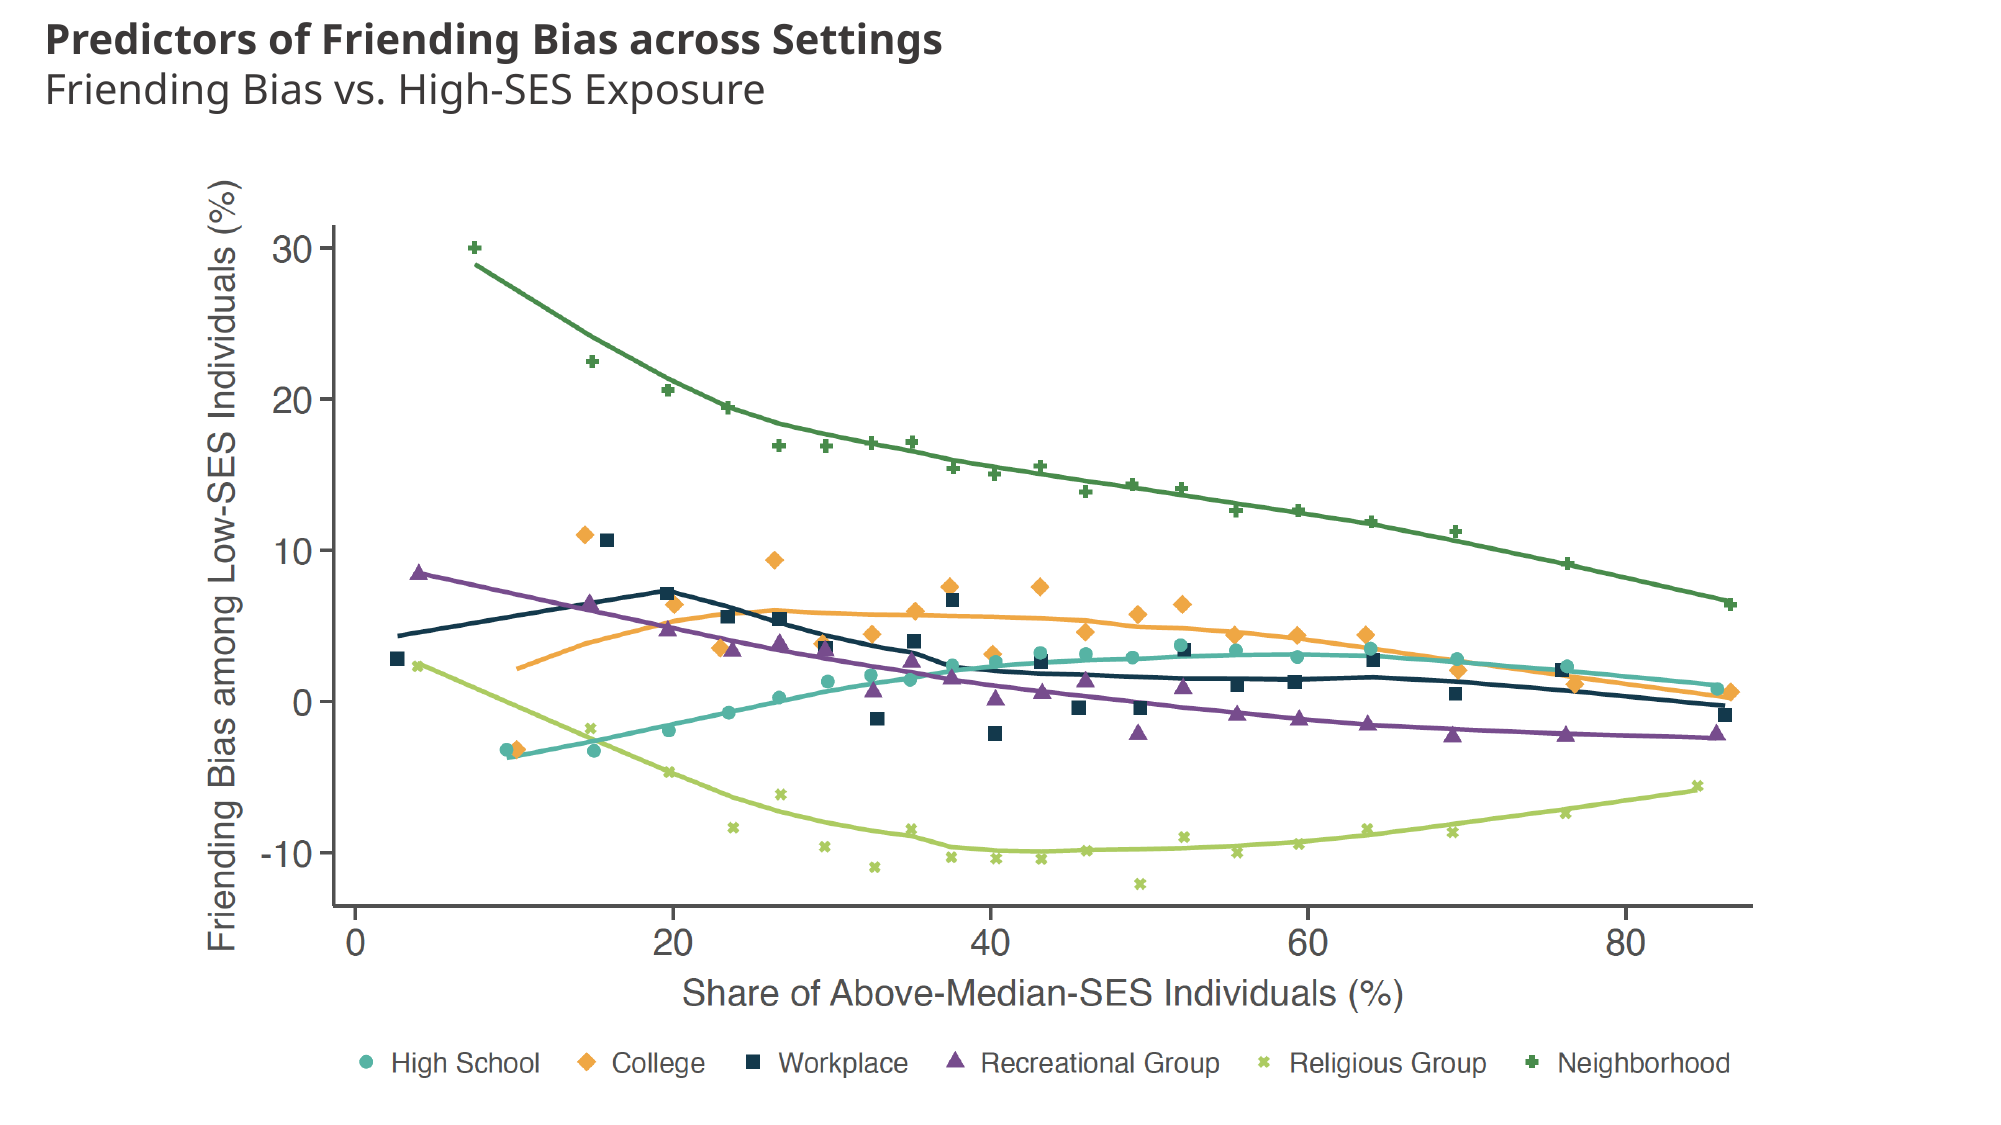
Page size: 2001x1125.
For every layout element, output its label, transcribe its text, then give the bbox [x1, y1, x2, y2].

text_box Predictors of Friending Bias across Settings Friending Bias vs. High-SES Exposure [44, 12, 1990, 163]
picture [161, 163, 1839, 1119]
